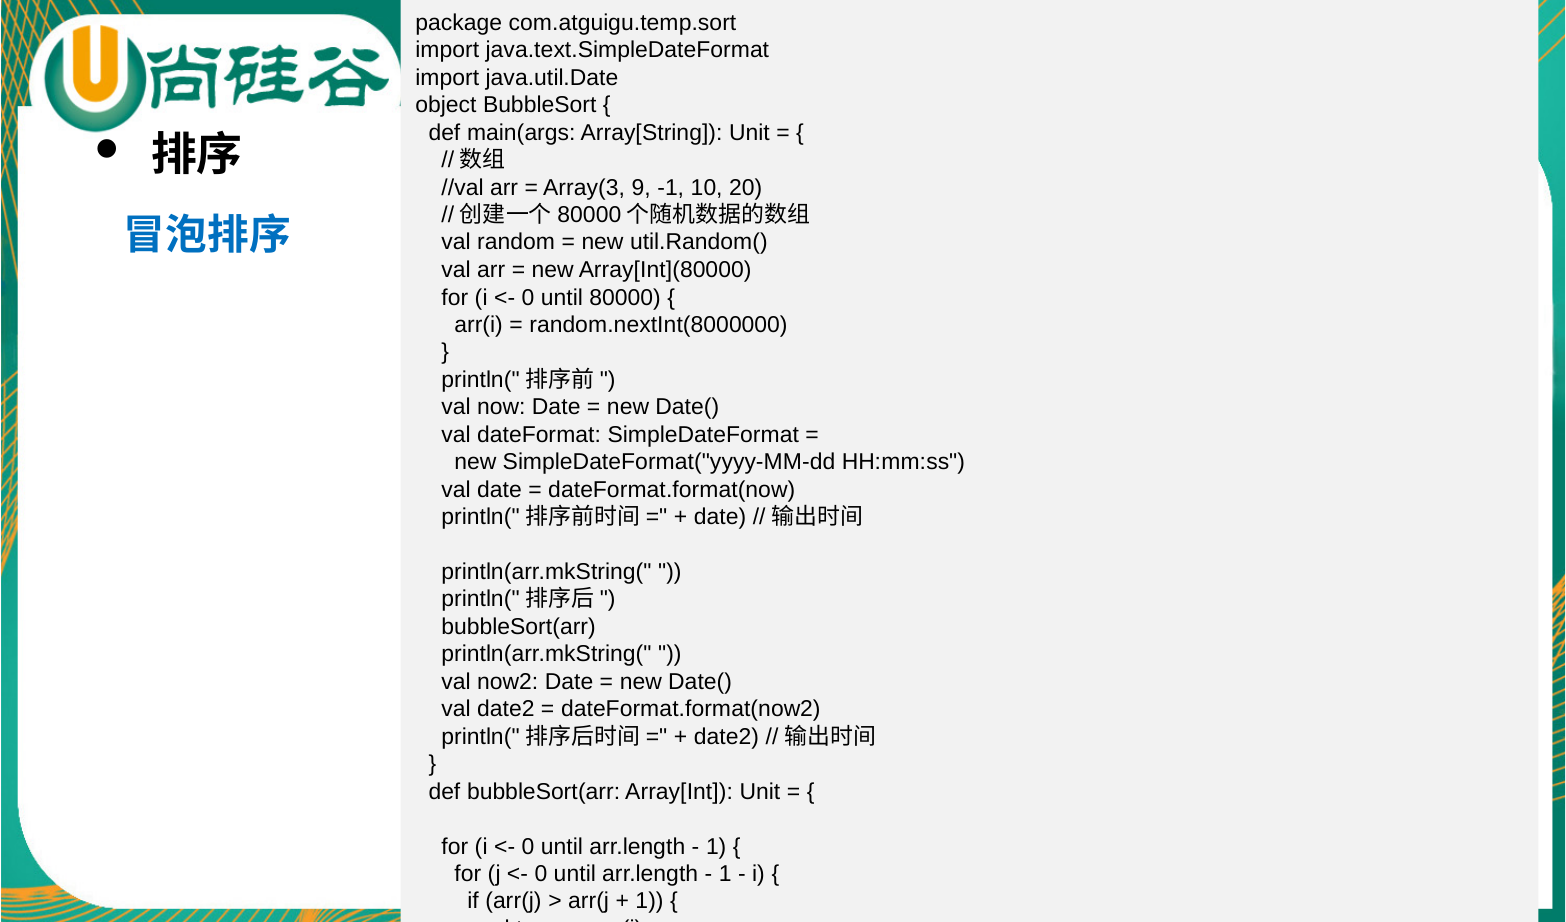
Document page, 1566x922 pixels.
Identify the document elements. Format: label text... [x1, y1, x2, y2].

picture [1539, 0, 1566, 922]
text_box package com.atguigu.temp.sort import java.text.SimpleDateFormat import java.util.Date object BubbleSort { def main(args: Array[String]): Unit = { //数组 //val arr = Array(3, 9, -1, 10, 20) //创建一个80000个随机数据的数组 val random = new util.Random() val arr = new Array[Int](80000) for (i <- 0 until 80000) { arr(i) = random.nextInt(8000000) } println("排序前") val now: Date = new Date() val dateFormat: SimpleDateFormat = new SimpleDateFormat("yyyy-MM-dd HH:mm:ss") val date = dateFormat.format(now) println("排序前时间=" + date) //输出时间 println(arr.mkString(" ")) println("排序后") bubbleSort(arr) println(arr.mkString(" ")) val now2: Date = new Date() val date2 = dateFormat.format(now2) println("排序后时间=" + date2) //输出时间 } def bubbleSort(arr: Array[Int]): Unit = { for (i <- 0 until arr.length - 1) { for (j <- 0 until arr.length - 1 - i) { if (arr(j) > arr(j + 1)) { val temp = arr(j) arr(j) = arr(j + 1) arr(j + 1) = temp } } } } } [400, 0, 1539, 922]
picture [0, 0, 400, 922]
text_box 冒泡排序 [109, 200, 400, 266]
text_box 排序 [79, 123, 400, 188]
